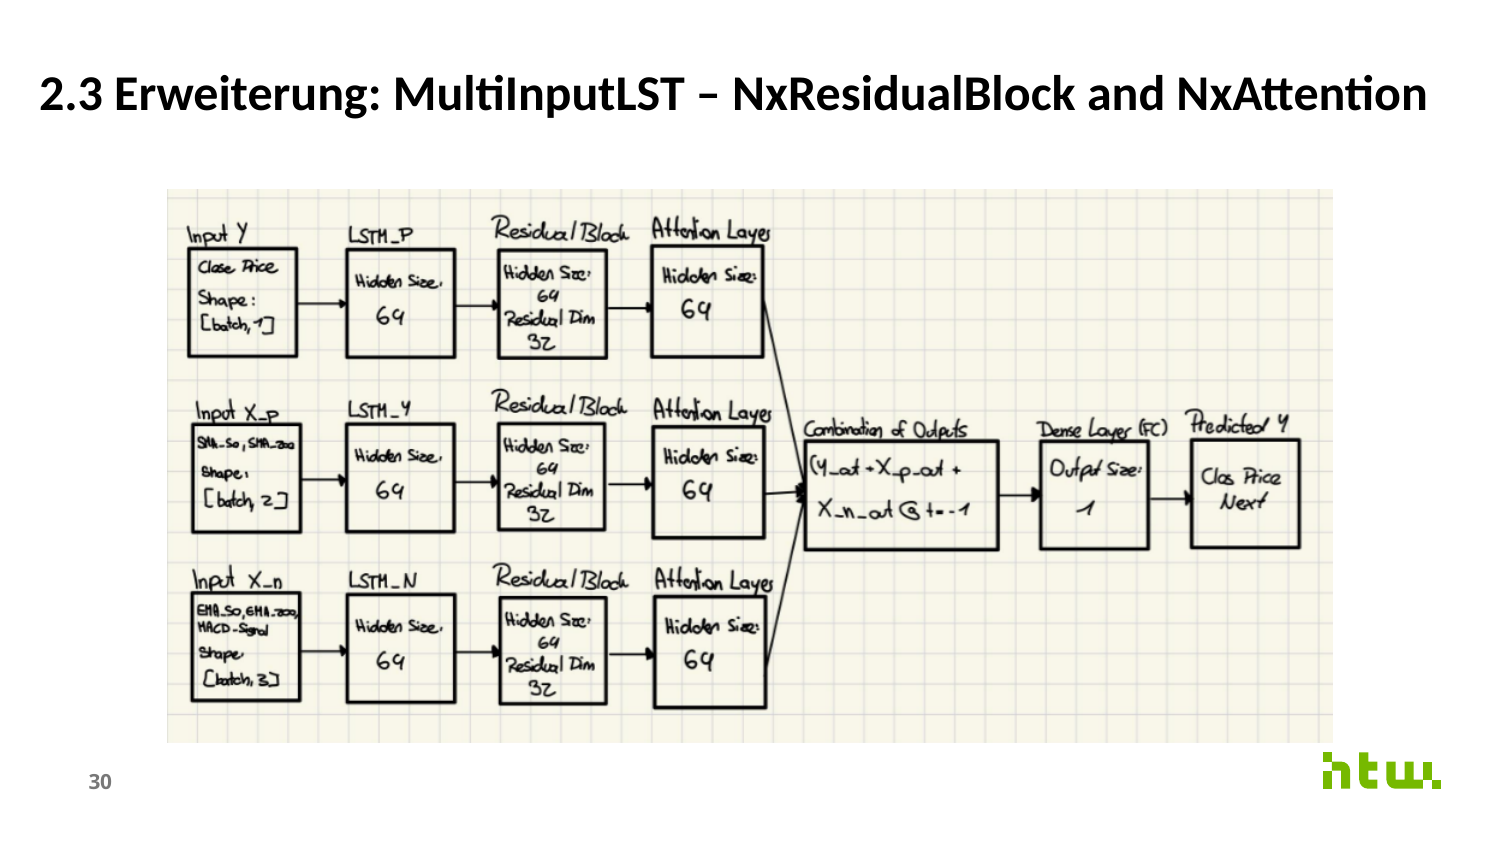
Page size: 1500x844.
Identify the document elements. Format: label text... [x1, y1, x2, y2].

title 2.3 Erweiterung: MultiInputLST – NxResidualBlock and NxAttention [39, 50, 1500, 189]
picture [167, 189, 1333, 743]
slide_number 30 [88, 768, 373, 799]
